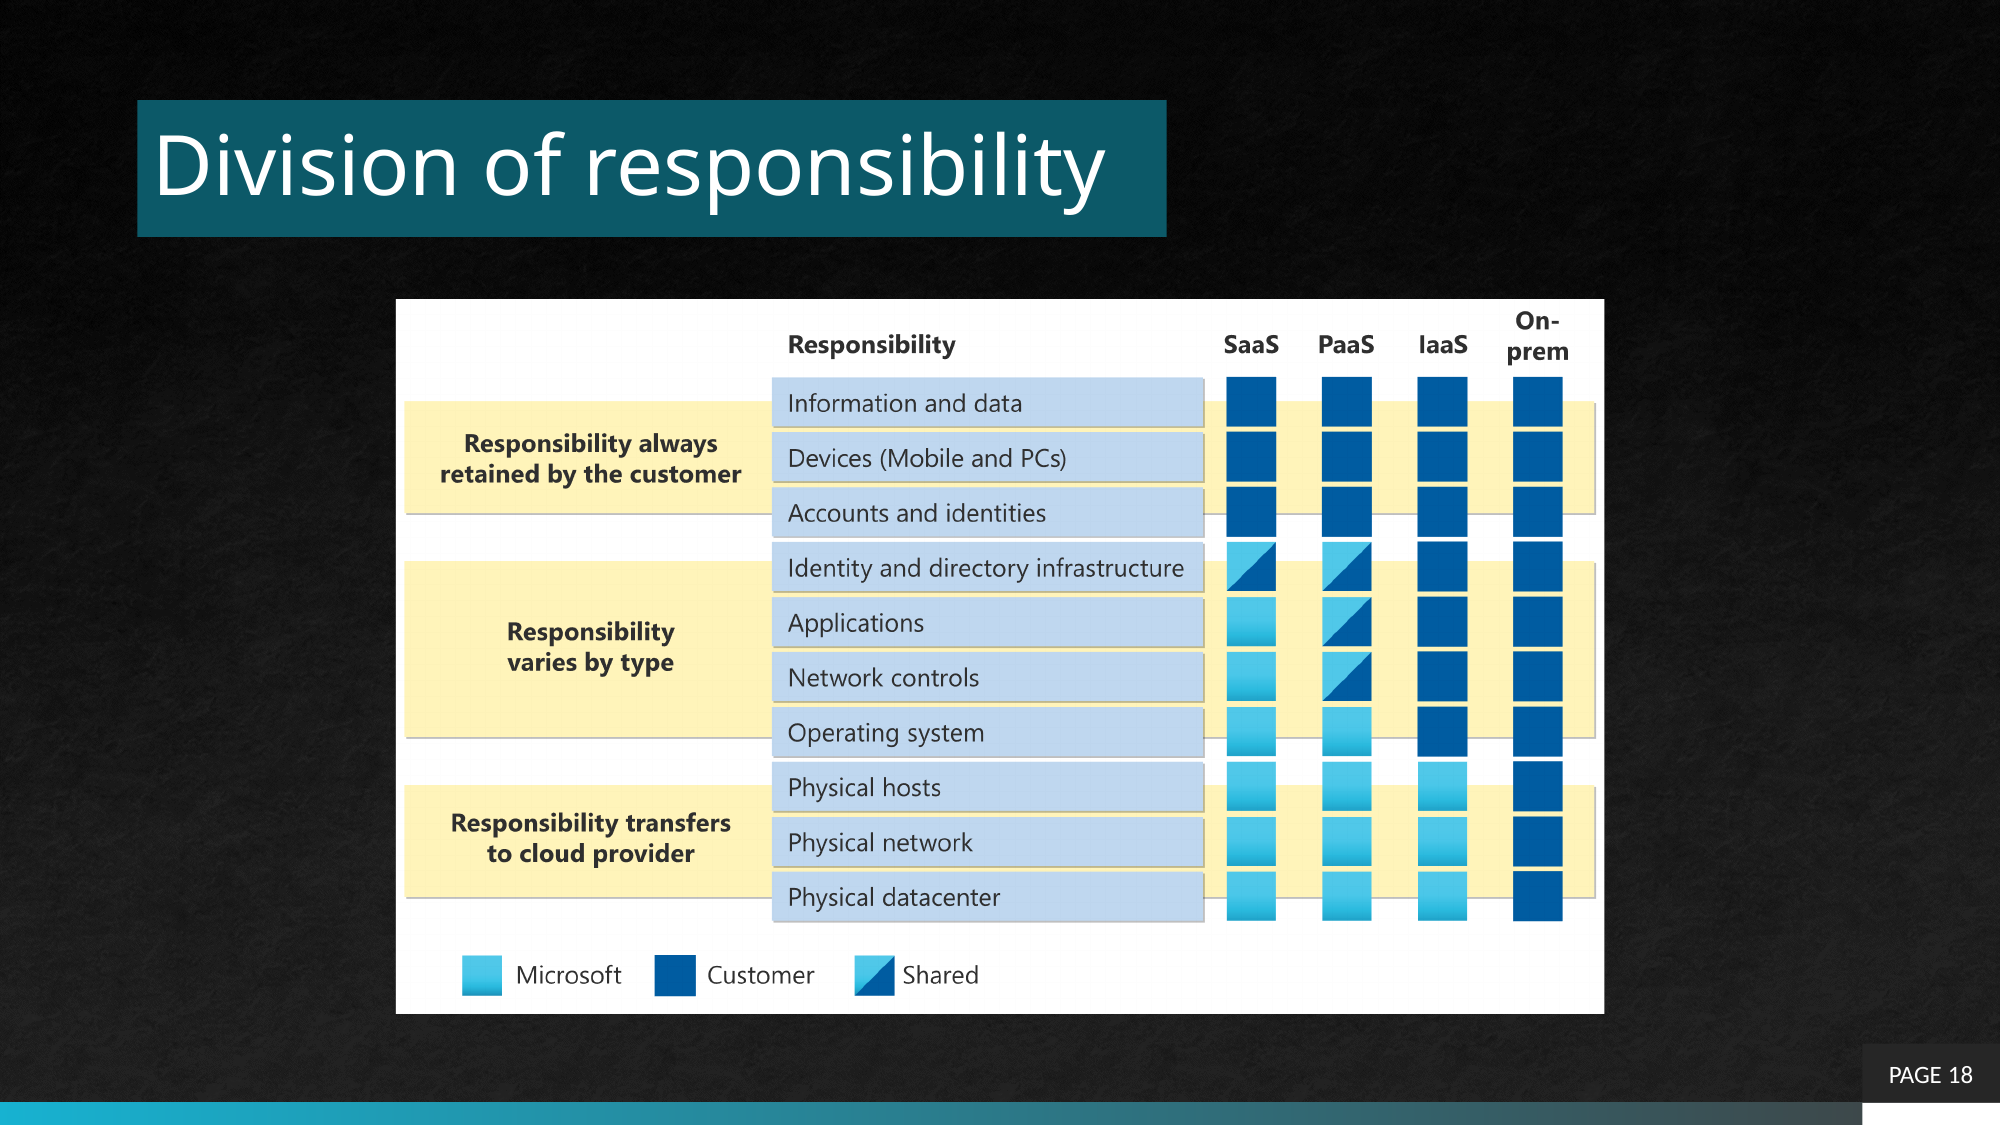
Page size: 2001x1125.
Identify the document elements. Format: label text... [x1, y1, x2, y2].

slide_number PAGE 18 [1862, 1043, 2000, 1103]
title Division of responsibility [137, 100, 1167, 237]
picture [0, 0, 2000, 1103]
